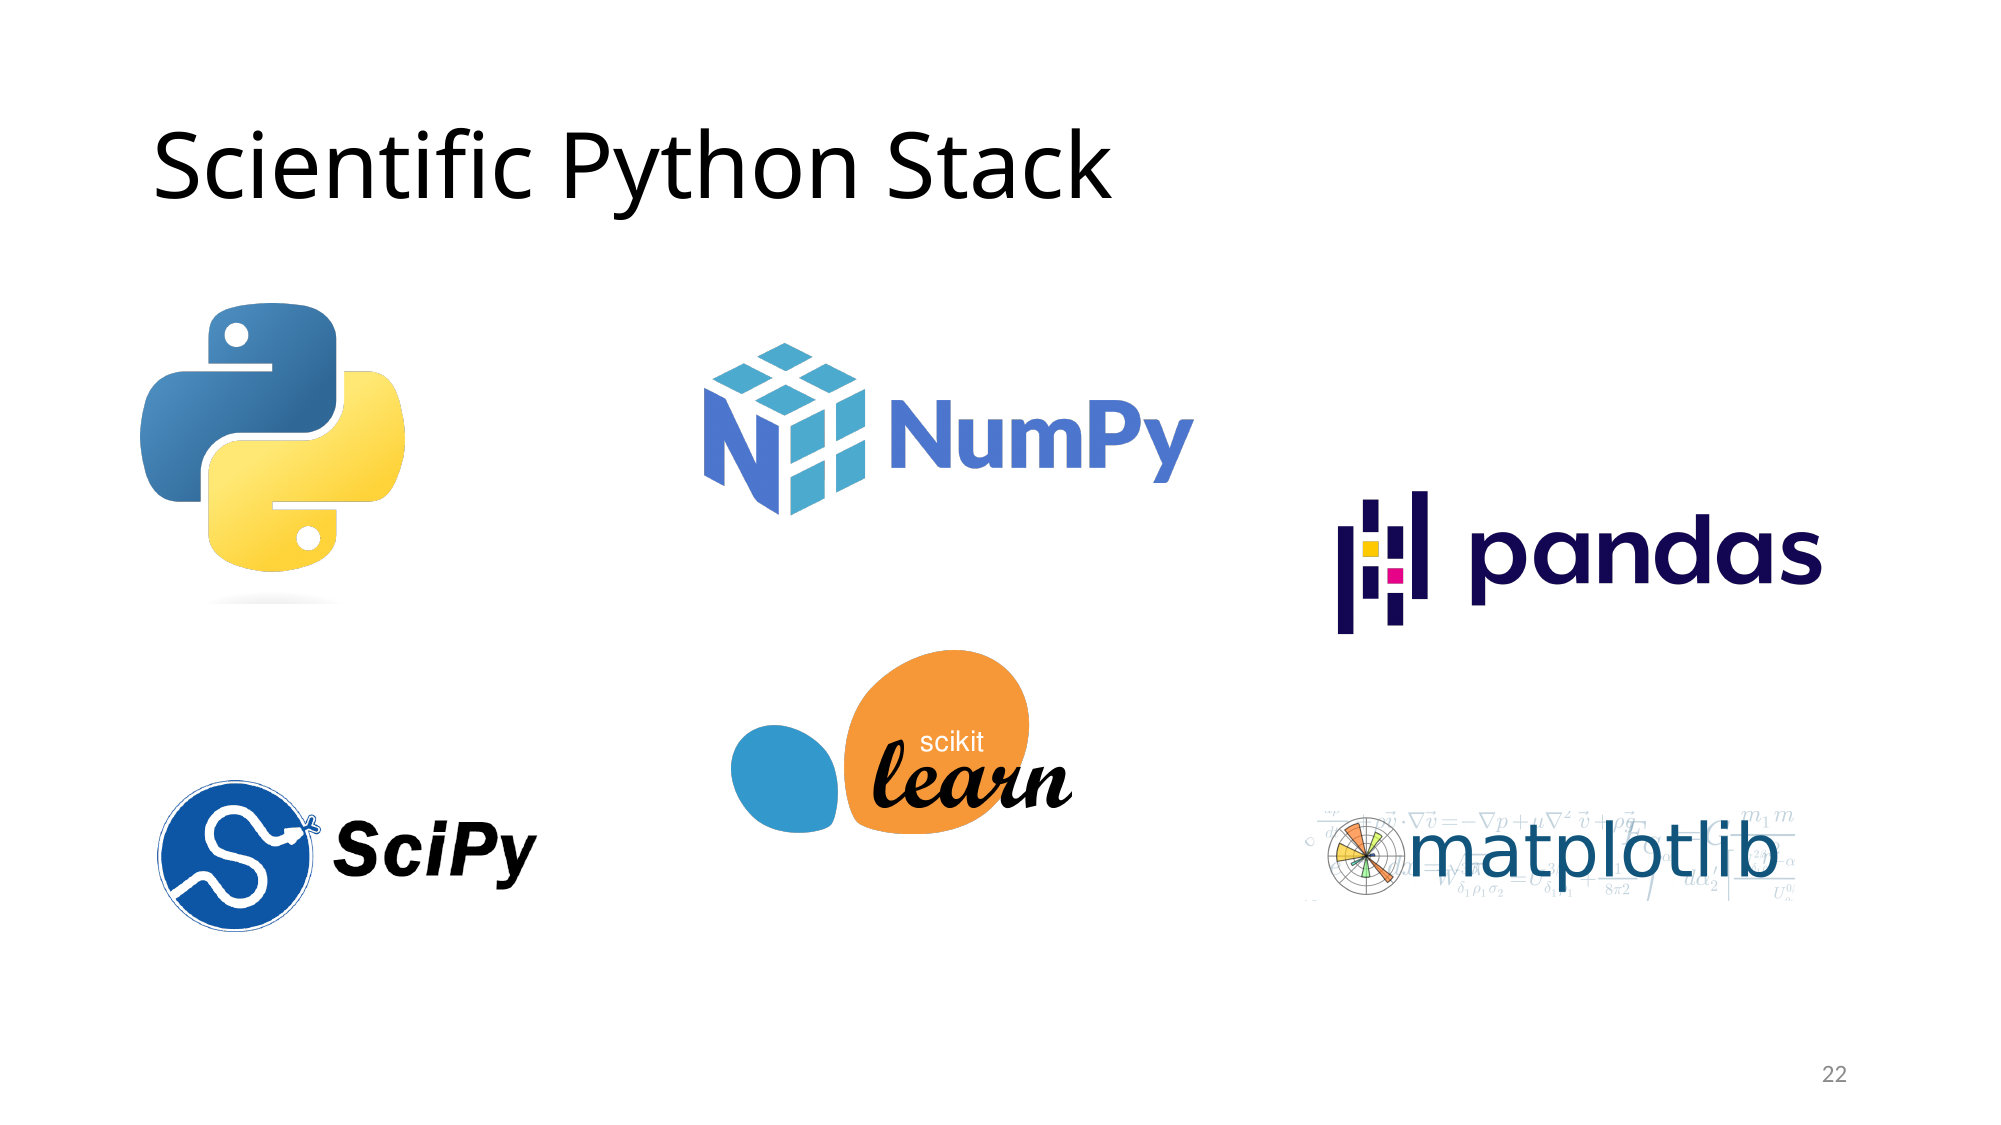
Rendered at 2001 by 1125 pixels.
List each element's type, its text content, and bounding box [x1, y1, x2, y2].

picture [670, 303, 1228, 555]
picture [157, 780, 539, 932]
slide_number 22 [1412, 1042, 1863, 1103]
picture [1305, 811, 1795, 901]
picture [140, 303, 414, 604]
picture [731, 650, 1072, 834]
picture [1314, 455, 1845, 670]
title Scientific Python Stack [137, 59, 1863, 278]
